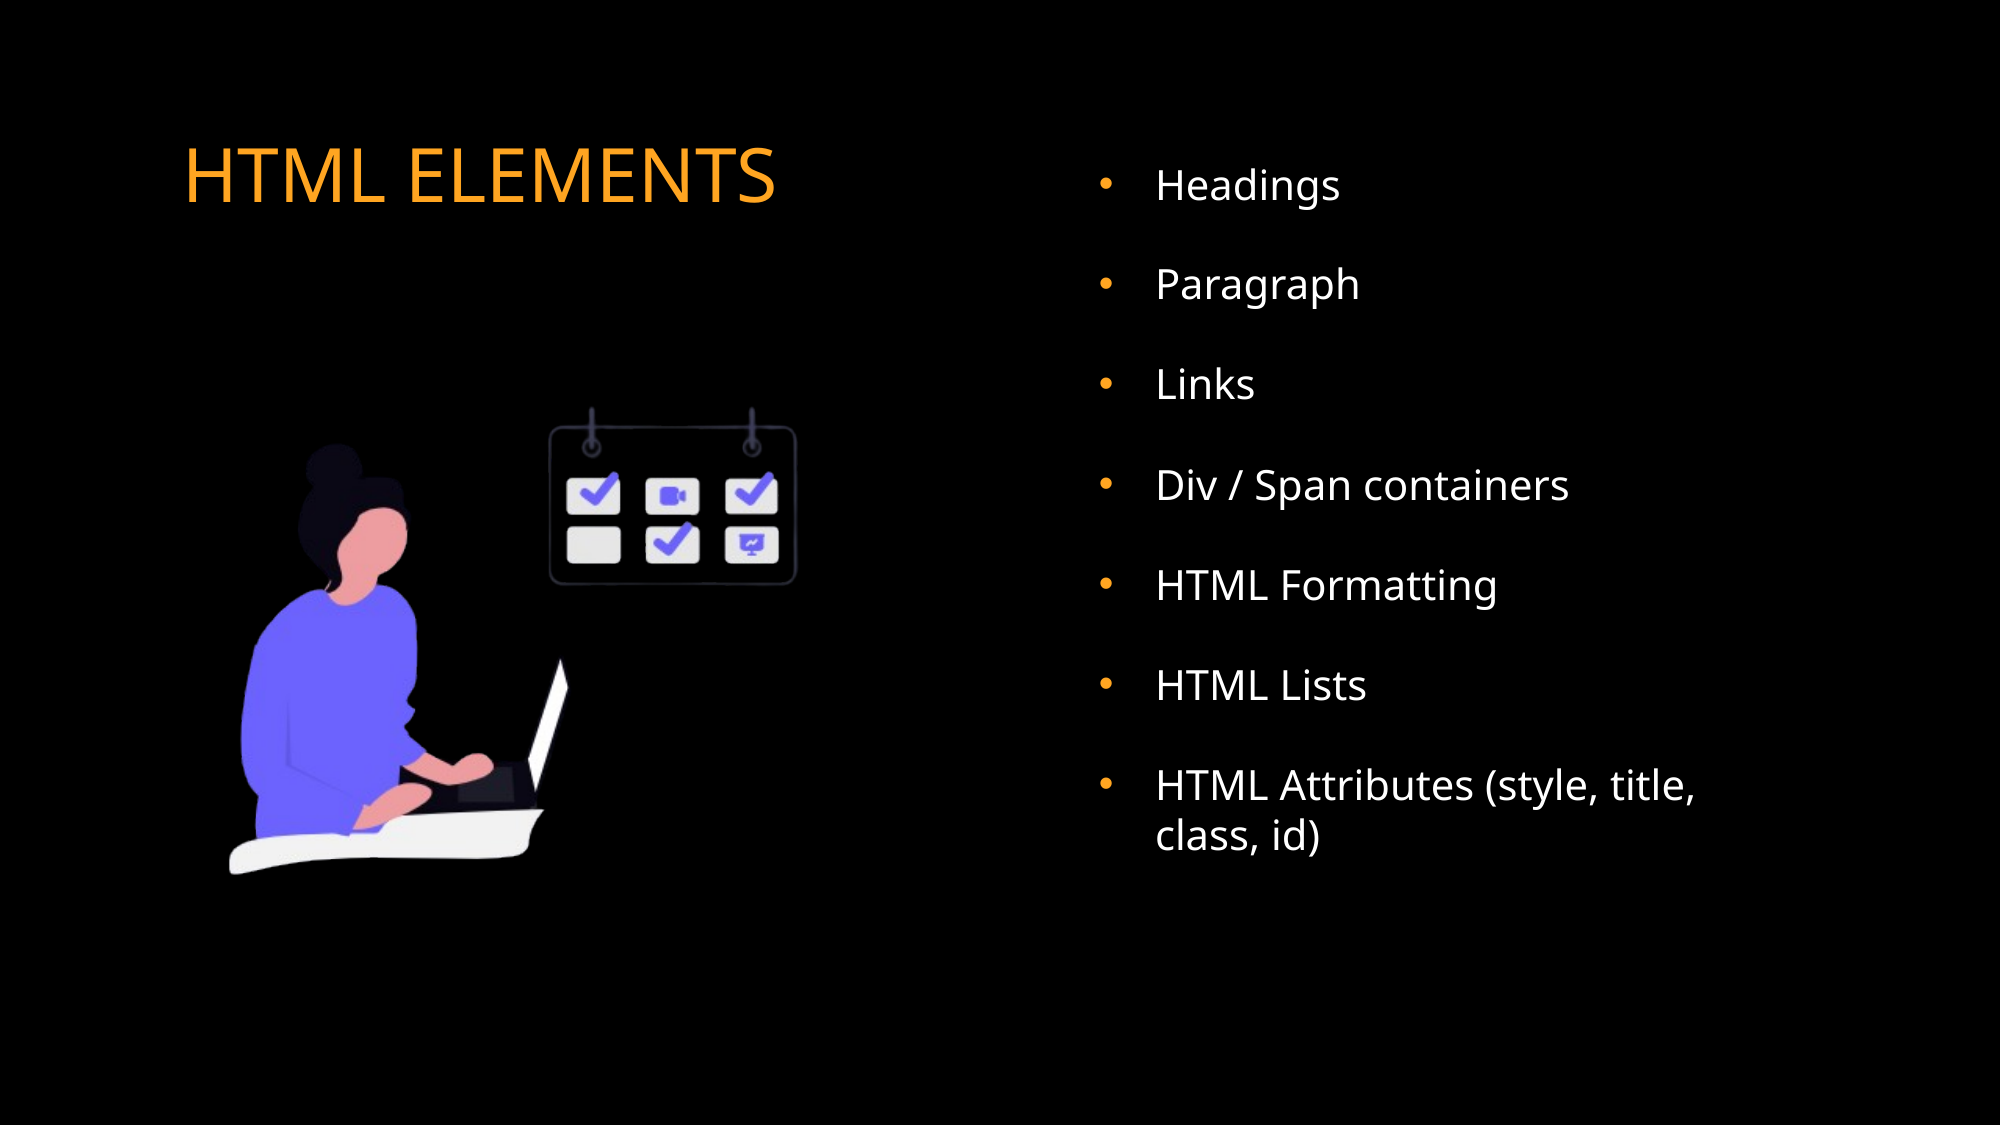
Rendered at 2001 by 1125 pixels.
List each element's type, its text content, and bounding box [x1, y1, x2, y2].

text_box HTML ELEMENTS [97, 119, 864, 225]
picture [115, 340, 815, 930]
text_box Headings Paragraph Links Div / Span containers HTML Formatting HTML Lists HTML Attributes (style, title, class, id) [1084, 150, 1771, 866]
